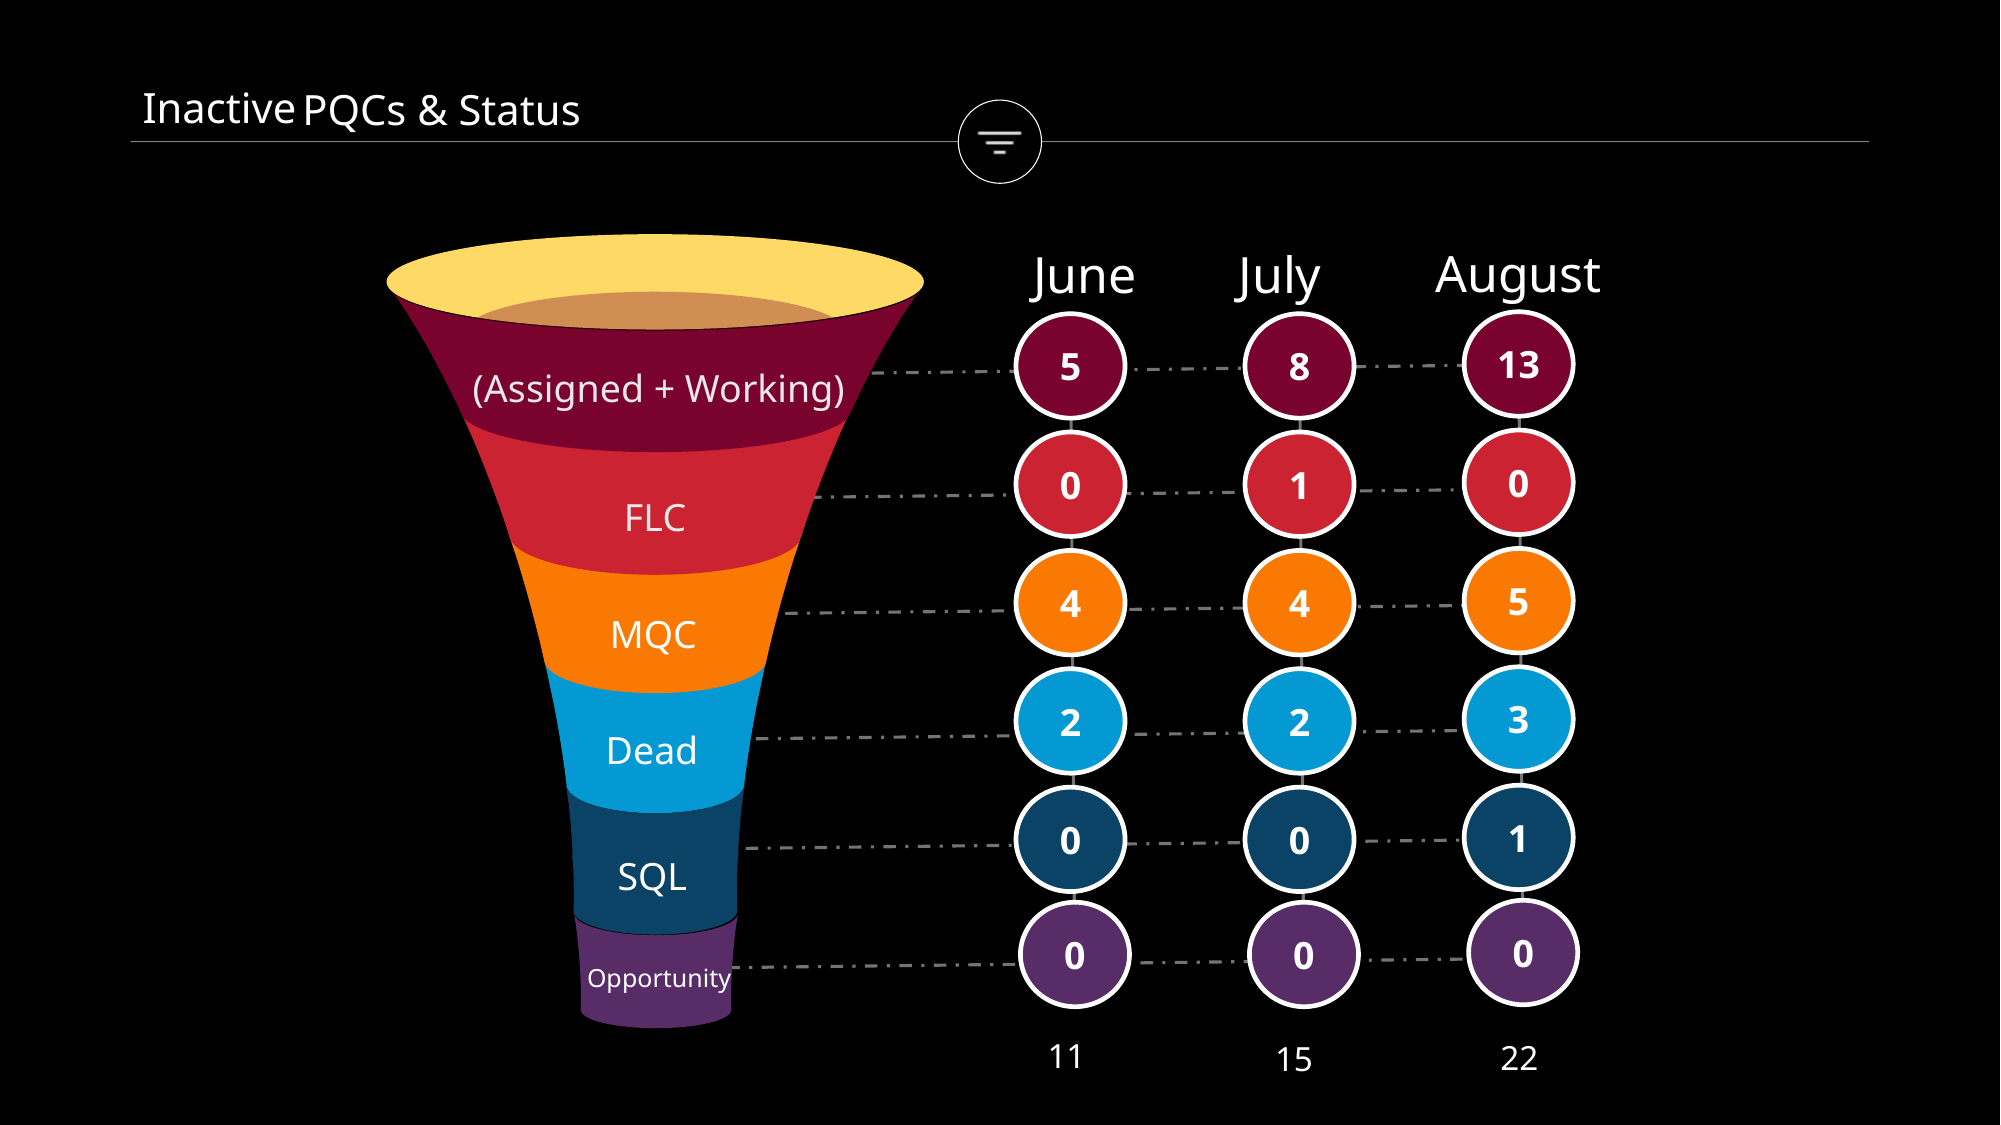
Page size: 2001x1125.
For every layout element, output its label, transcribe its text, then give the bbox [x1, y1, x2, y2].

text_box Inactive [127, 74, 314, 140]
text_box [385, 233, 1614, 1084]
text_box PQCs & Status [287, 76, 611, 141]
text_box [957, 99, 1043, 184]
